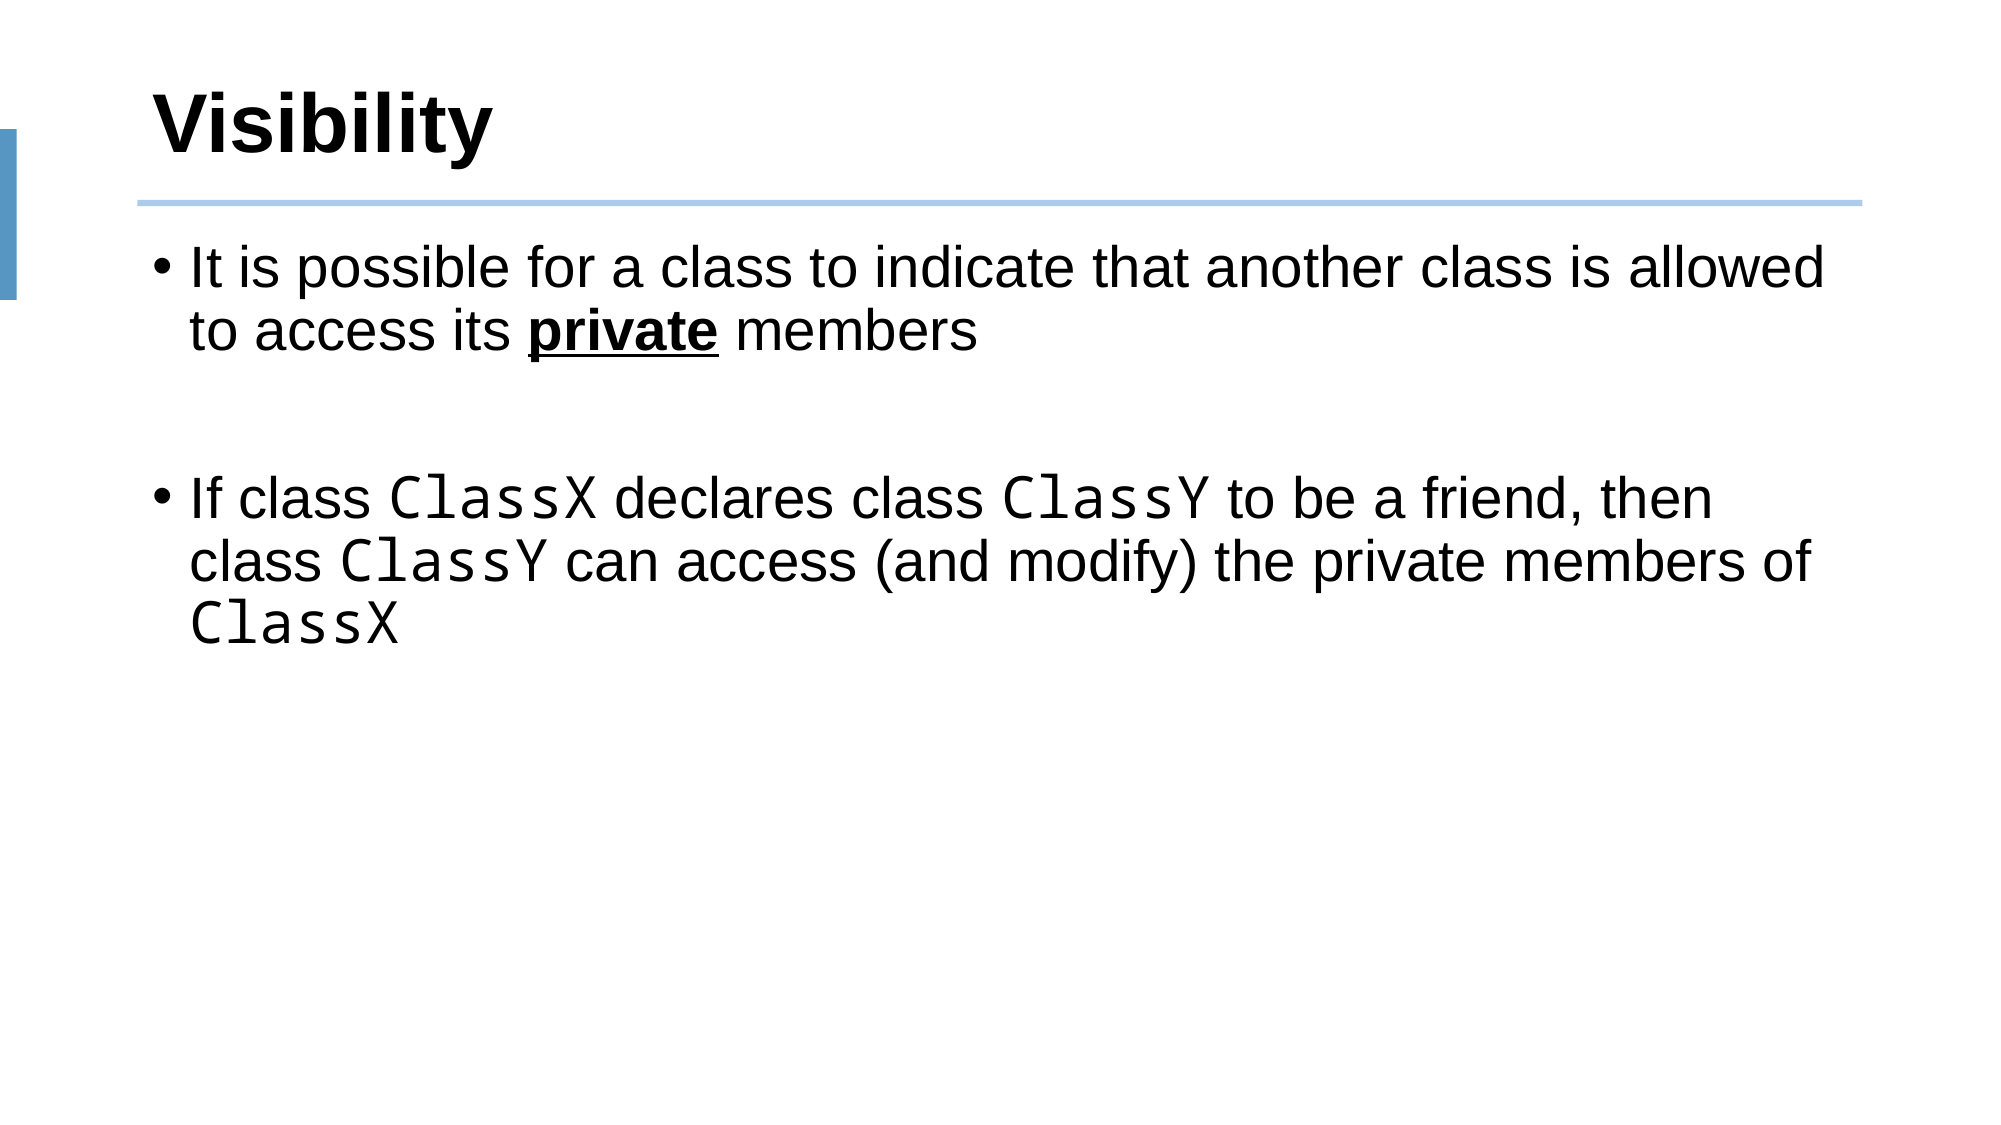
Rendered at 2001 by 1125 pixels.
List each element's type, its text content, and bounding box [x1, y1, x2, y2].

list It is possible for a class to indicate that another class is allowed to access its private members If class ClassX declares class ClassY to be a friend, then class ClassY can access (and modify) the private members of ClassX [137, 229, 1863, 1014]
title Visibility [137, 42, 1863, 208]
